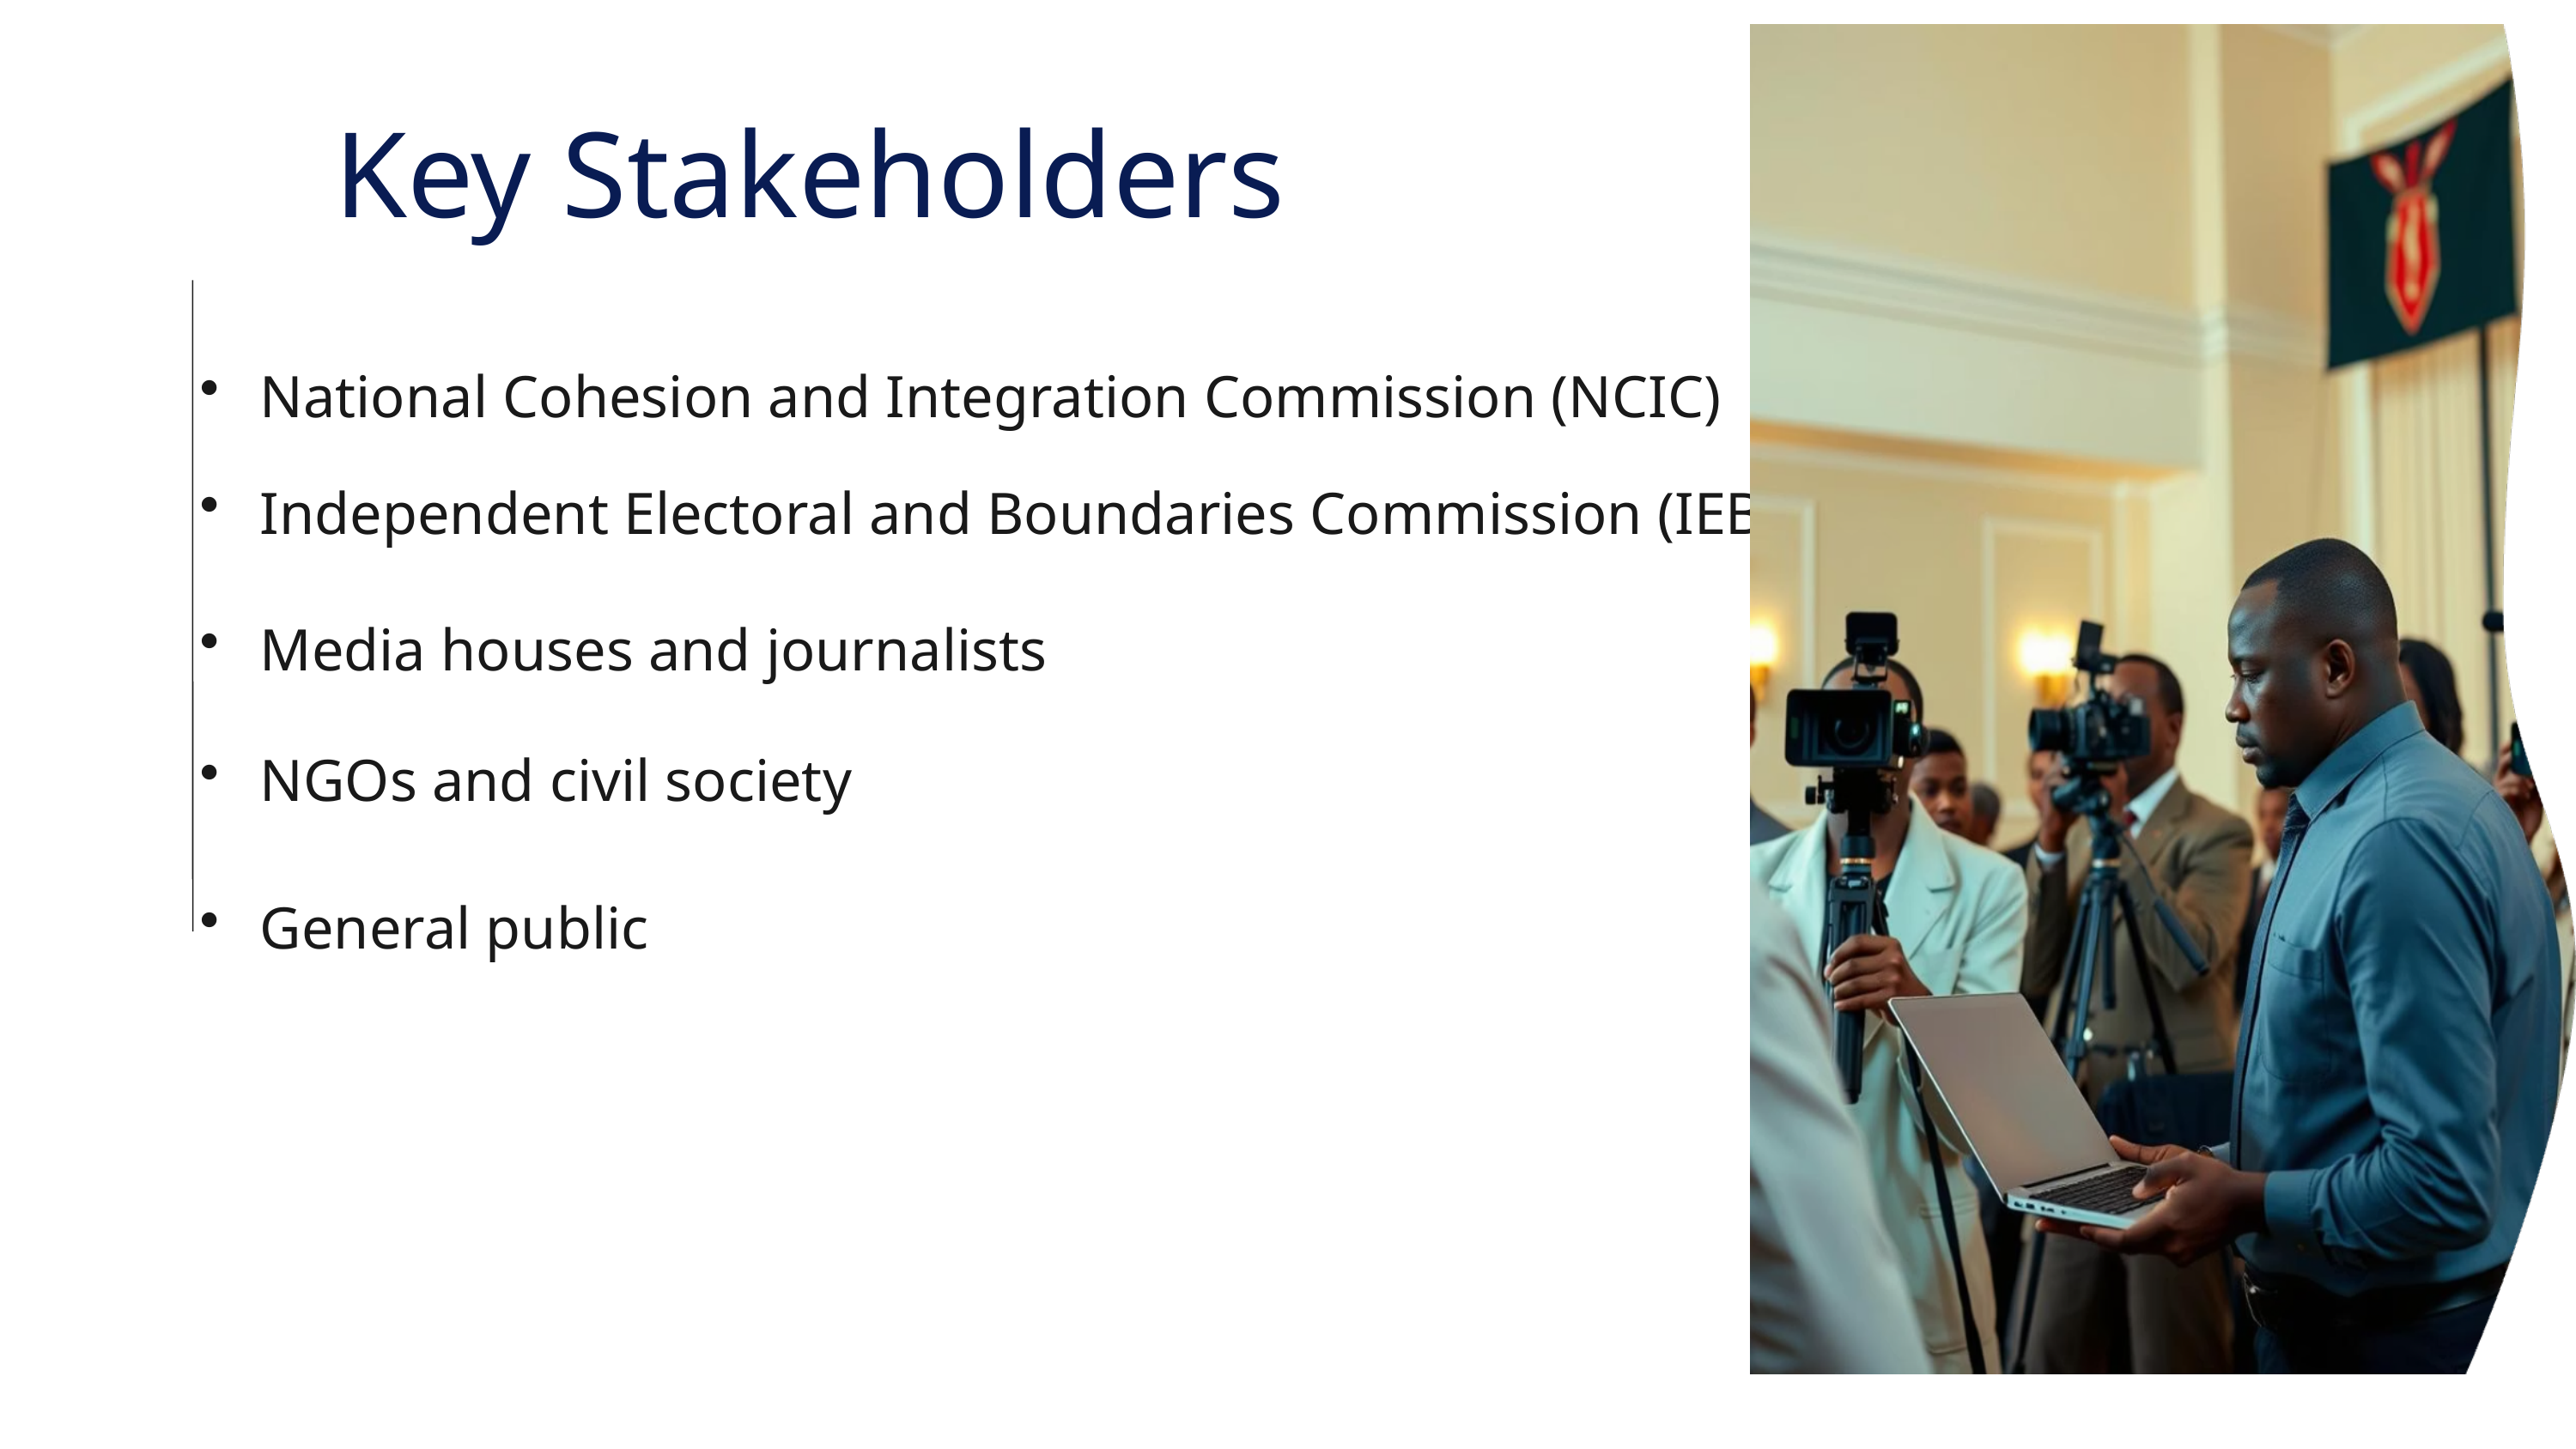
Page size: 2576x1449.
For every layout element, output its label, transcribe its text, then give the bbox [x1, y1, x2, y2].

text_box NGOs and civil society [199, 749, 1750, 814]
text_box Media houses and journalists [199, 618, 1750, 683]
text_box Independent Electoral and Boundaries Commission (IEBC) [199, 482, 1750, 546]
text_box General public [199, 896, 1750, 961]
title Key Stakeholders [192, 91, 1427, 521]
picture [1750, 23, 2576, 1374]
text_box National Cohesion and Integration Commission (NCIC) [199, 365, 1750, 429]
